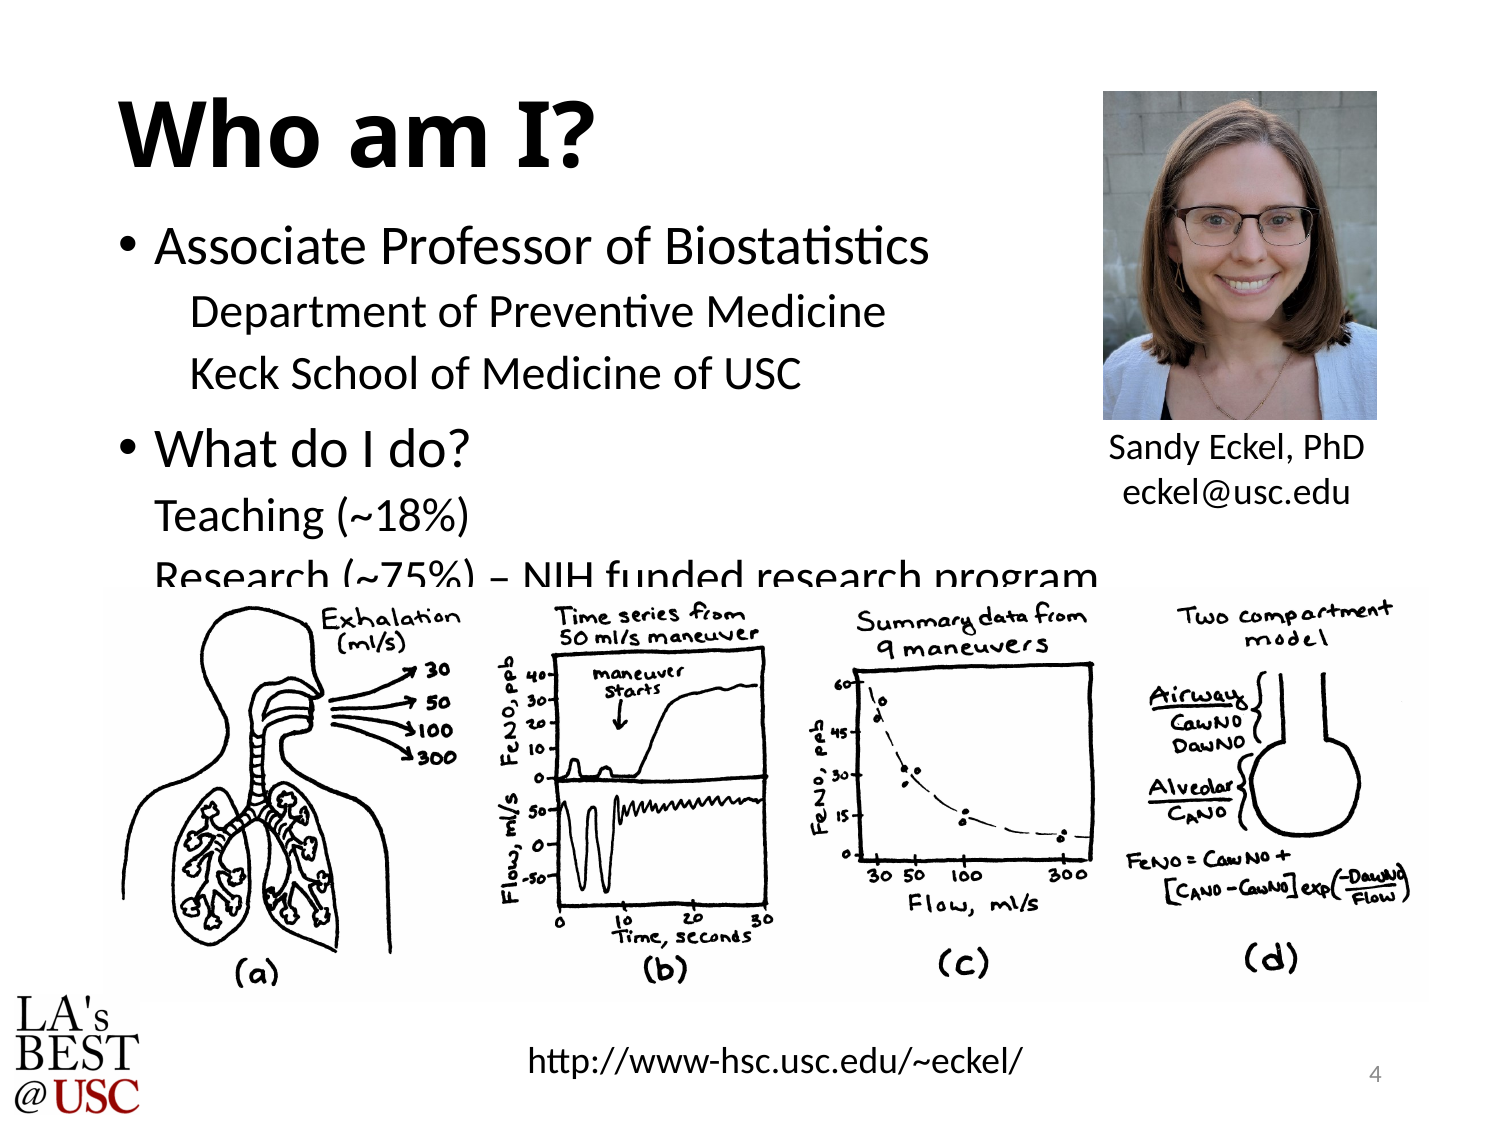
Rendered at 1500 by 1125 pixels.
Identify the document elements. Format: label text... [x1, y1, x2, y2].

title Who am I? [103, 29, 1397, 208]
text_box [1091, 91, 1382, 521]
text_box http://www-hsc.usc.edu/~eckel/ [512, 1028, 1039, 1089]
list Associate Professor of Biostatistics Department of Preventive Medicine Keck School of Medicine of USC What do I do? Teaching (~18%) Research (~75%) – NIH funded research program PI: Statistical methods for exhaled breath biomarker mPI: PRISMS Data and Software Coordinating Center Statistical approaches for wearable sensor data in studies of pediatric asthma co-I: 6+ other collaborative projects [103, 208, 1442, 979]
picture [14, 587, 1429, 1115]
slide_number 4 [1059, 1042, 1397, 1103]
